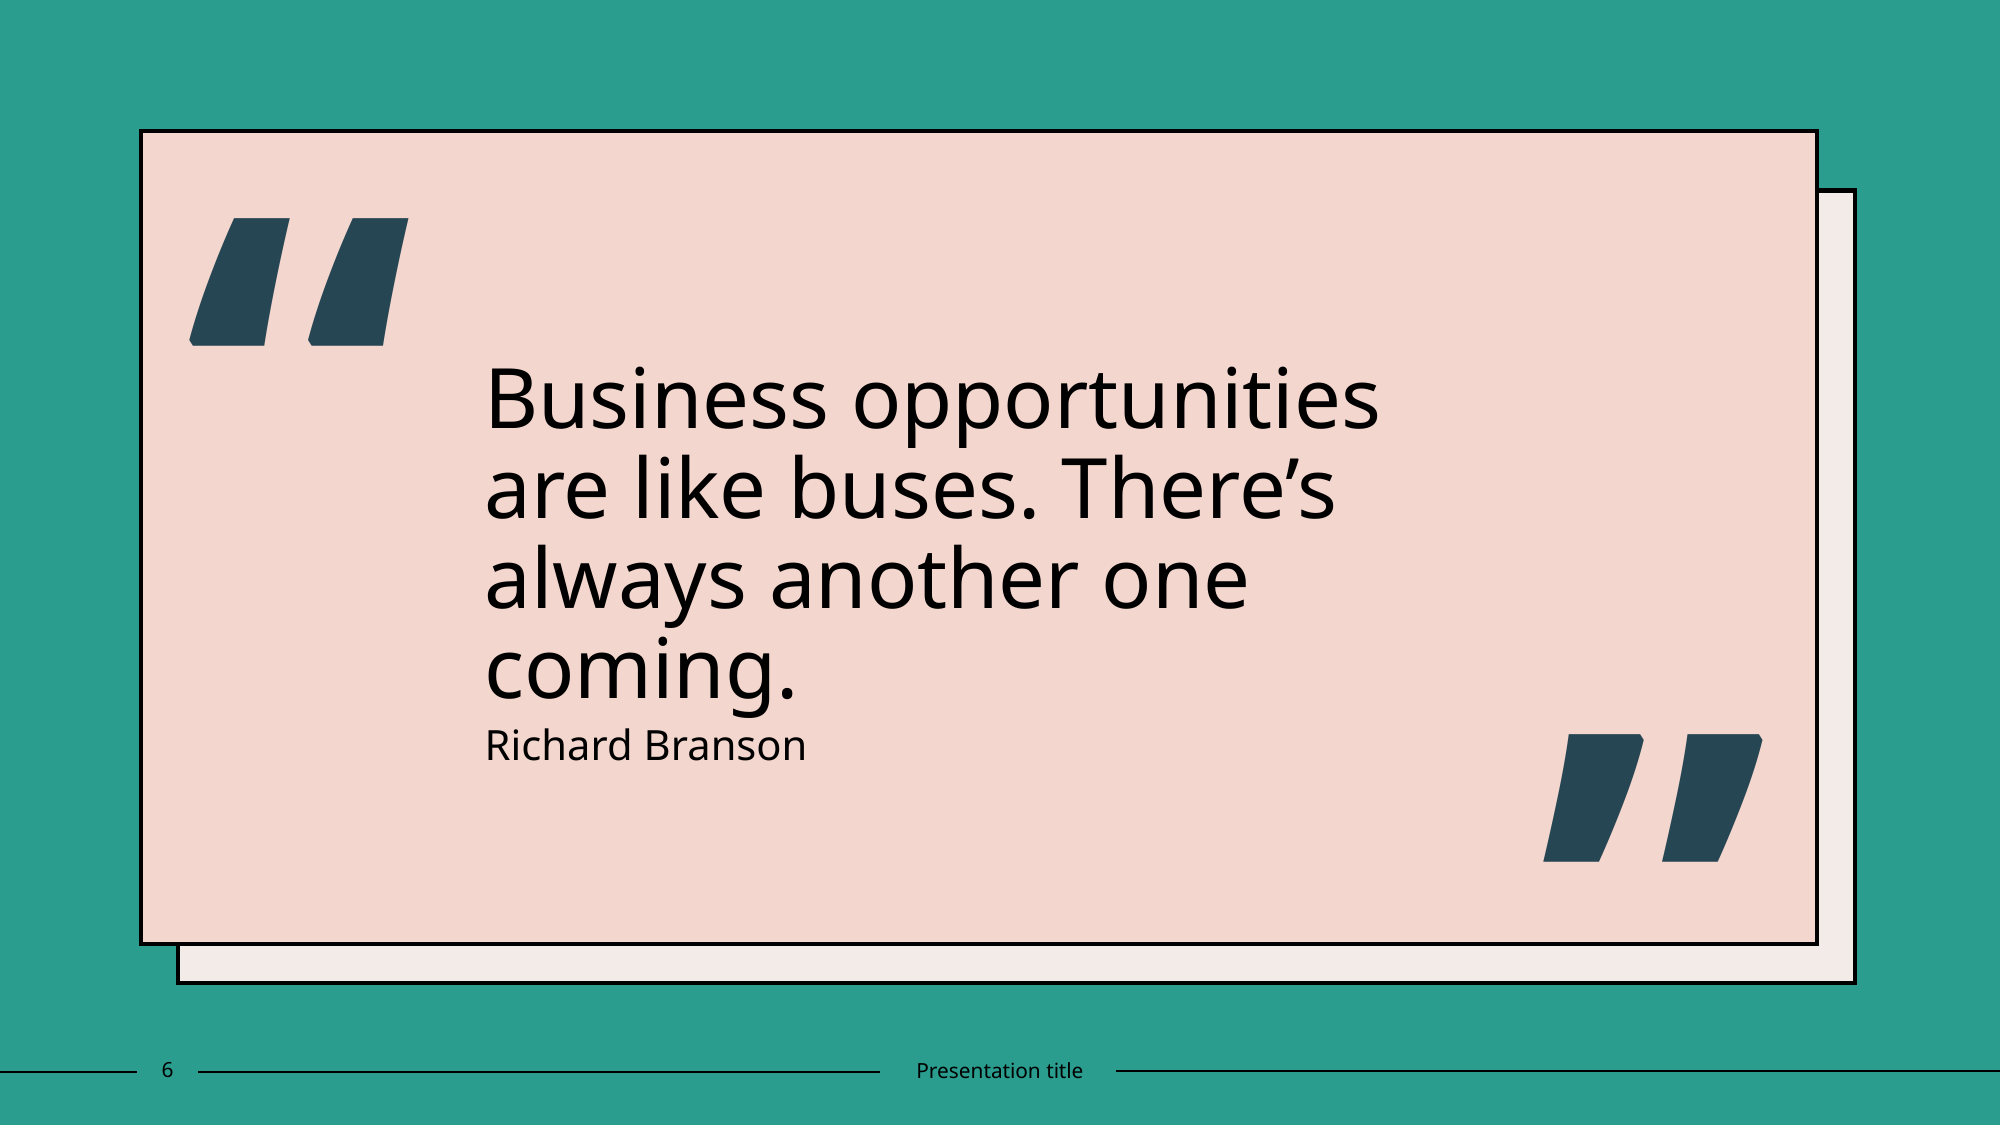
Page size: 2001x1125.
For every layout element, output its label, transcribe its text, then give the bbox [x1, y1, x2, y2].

slide_number 6 [137, 1050, 198, 1091]
list Richard Branson [469, 711, 854, 807]
footer Presentation title [879, 1050, 1120, 1091]
title Business opportunities are like buses. There’s always another one coming. [469, 381, 1532, 693]
list “ [168, 132, 464, 471]
list ” [1522, 649, 1818, 988]
